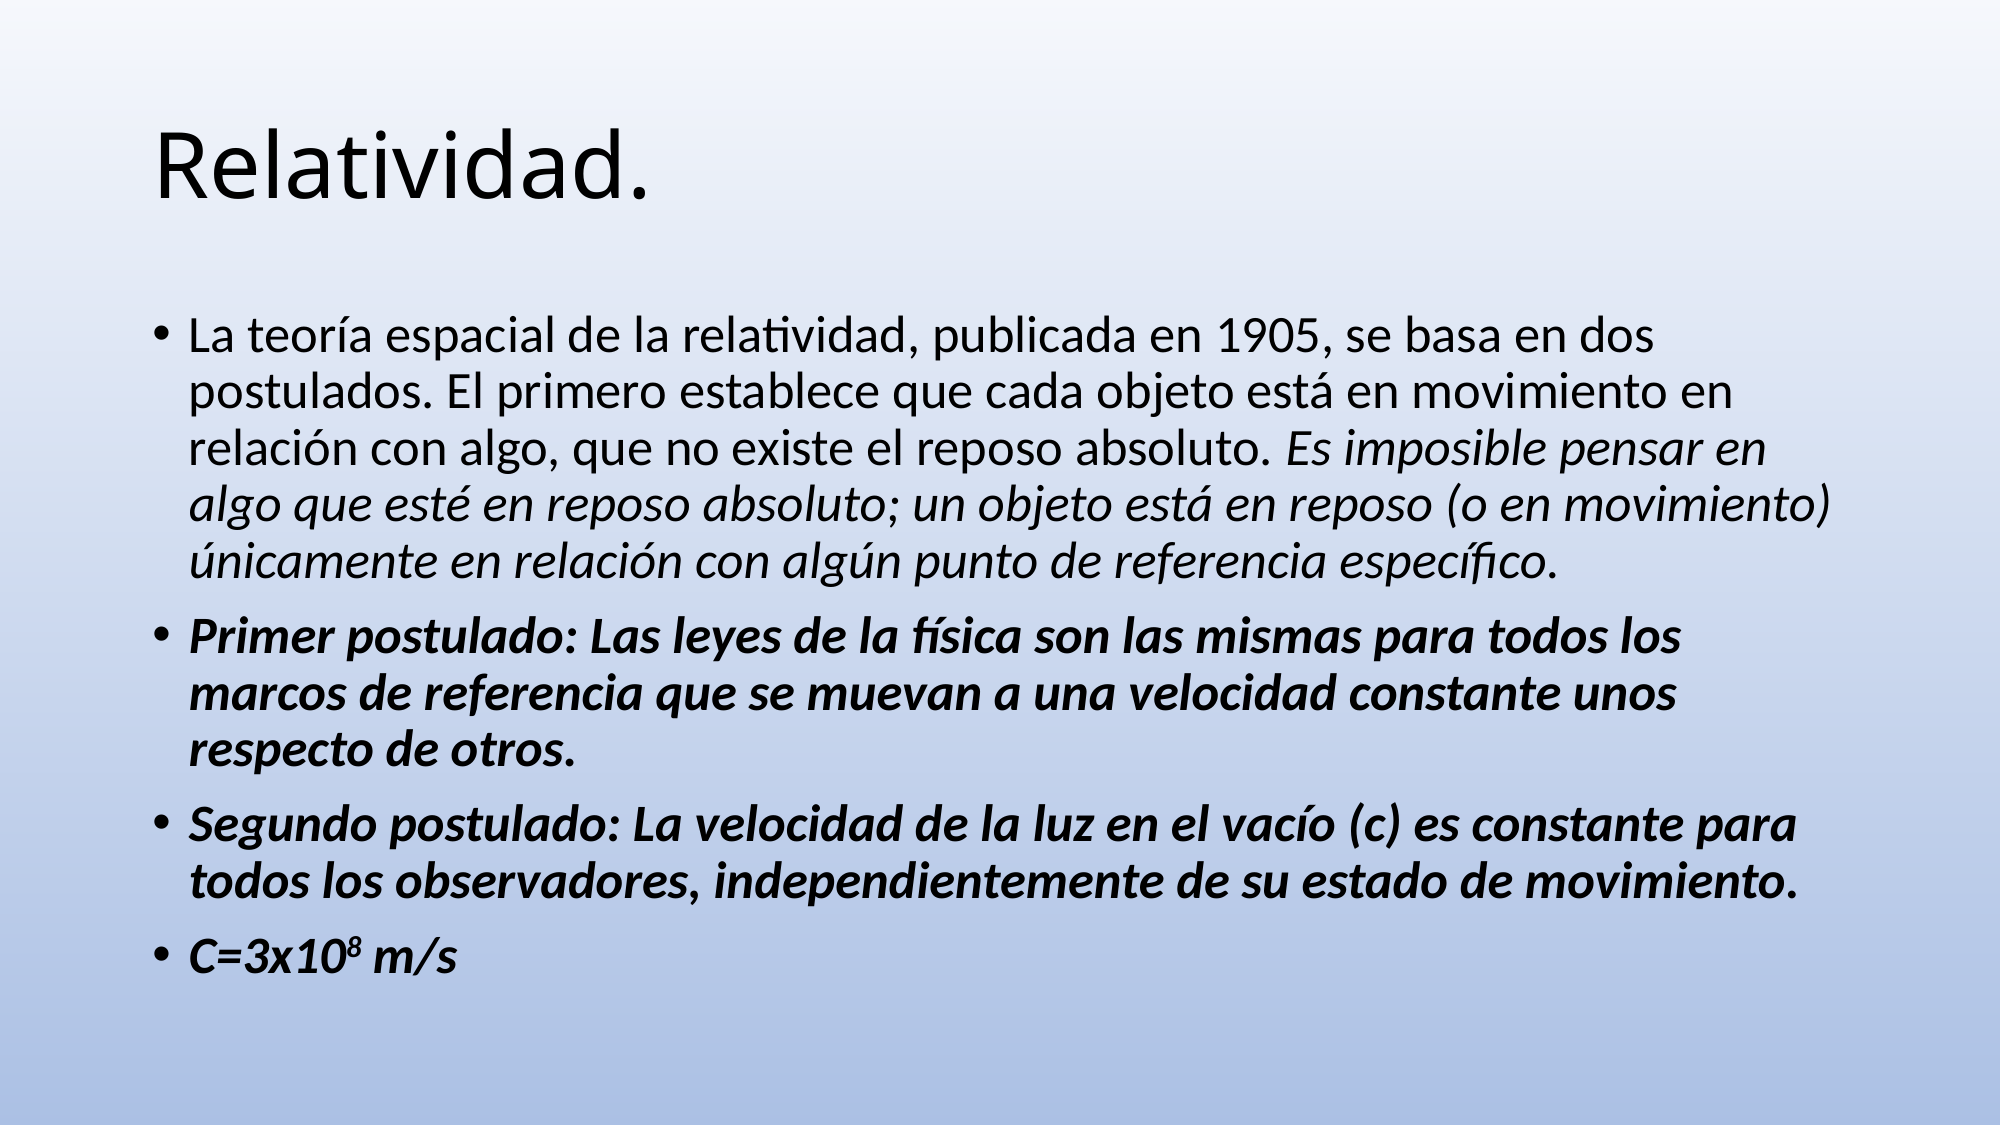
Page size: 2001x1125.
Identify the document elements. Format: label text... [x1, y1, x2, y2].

title Relatividad. [137, 59, 1863, 278]
list La teoría espacial de la relatividad, publicada en 1905, se basa en dos postulados. El primero establece que cada objeto está en movimiento en relación con algo, que no existe el reposo absoluto. Es imposible pensar en algo que esté en reposo absoluto; un objeto está en reposo (o en movimiento) únicamente en relación con algún punto de referencia específico. Primer postulado: Las leyes de la física son las mismas para todos los marcos de referencia que se muevan a una velocidad constante unos respecto de otros. Segundo postulado: La velocidad de la luz en el vacío (c) es constante para todos los observadores, independientemente de su estado de movimiento. C=3x108 m/s [137, 299, 1863, 1014]
